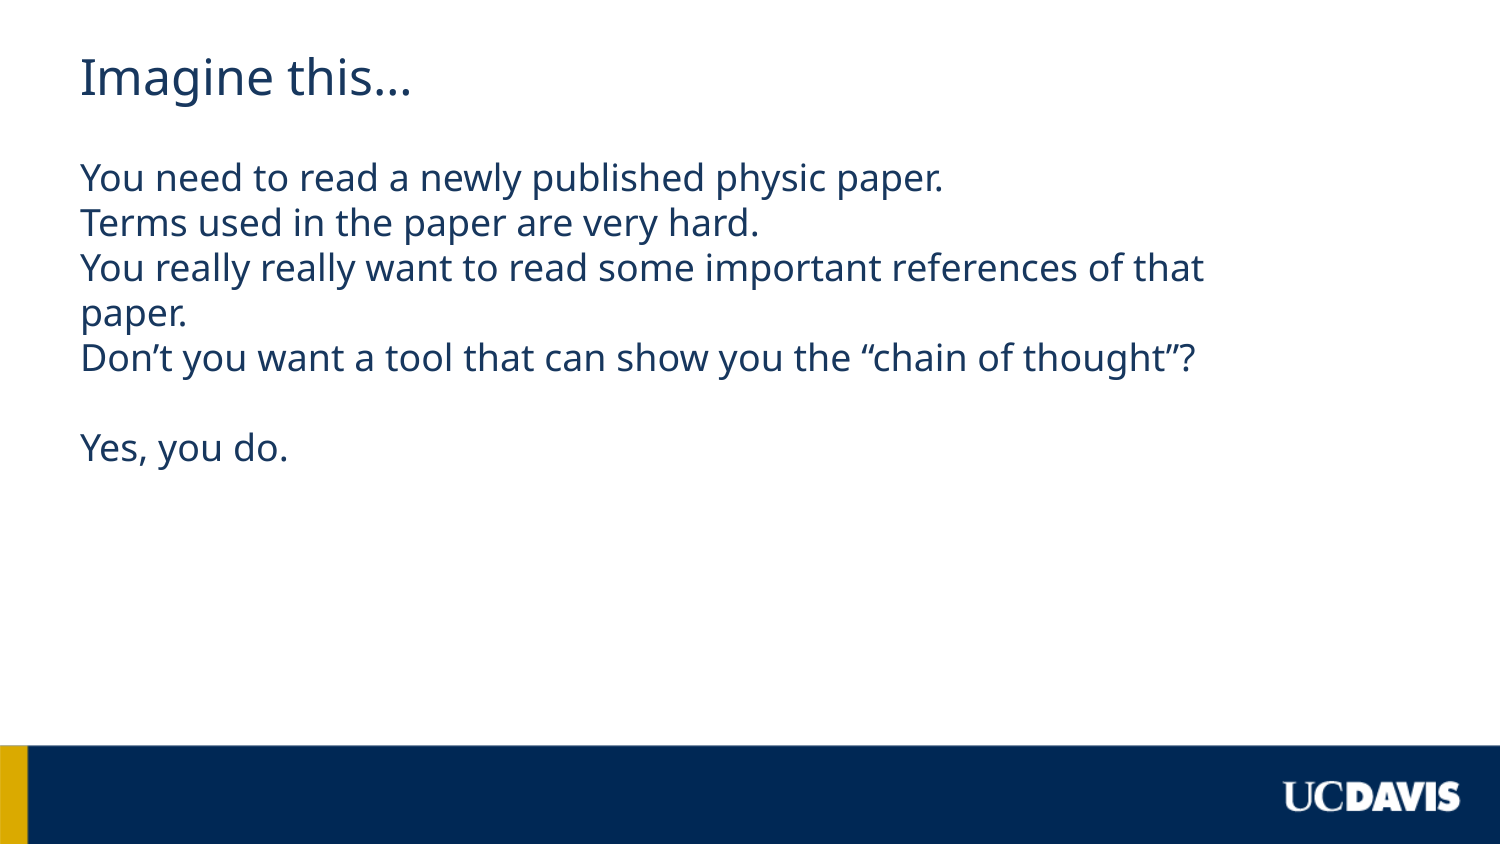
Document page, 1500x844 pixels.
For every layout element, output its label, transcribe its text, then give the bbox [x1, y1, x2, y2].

subtitle You need to read a newly published physic paper. Terms used in the paper are very hard. You really really want to read some important references of that paper. Don’t you want a tool that can show you the “chain of thought”? Yes, you do. [64, 138, 1303, 355]
picture [0, 745, 1500, 844]
title Imagine this… [64, 0, 1340, 181]
